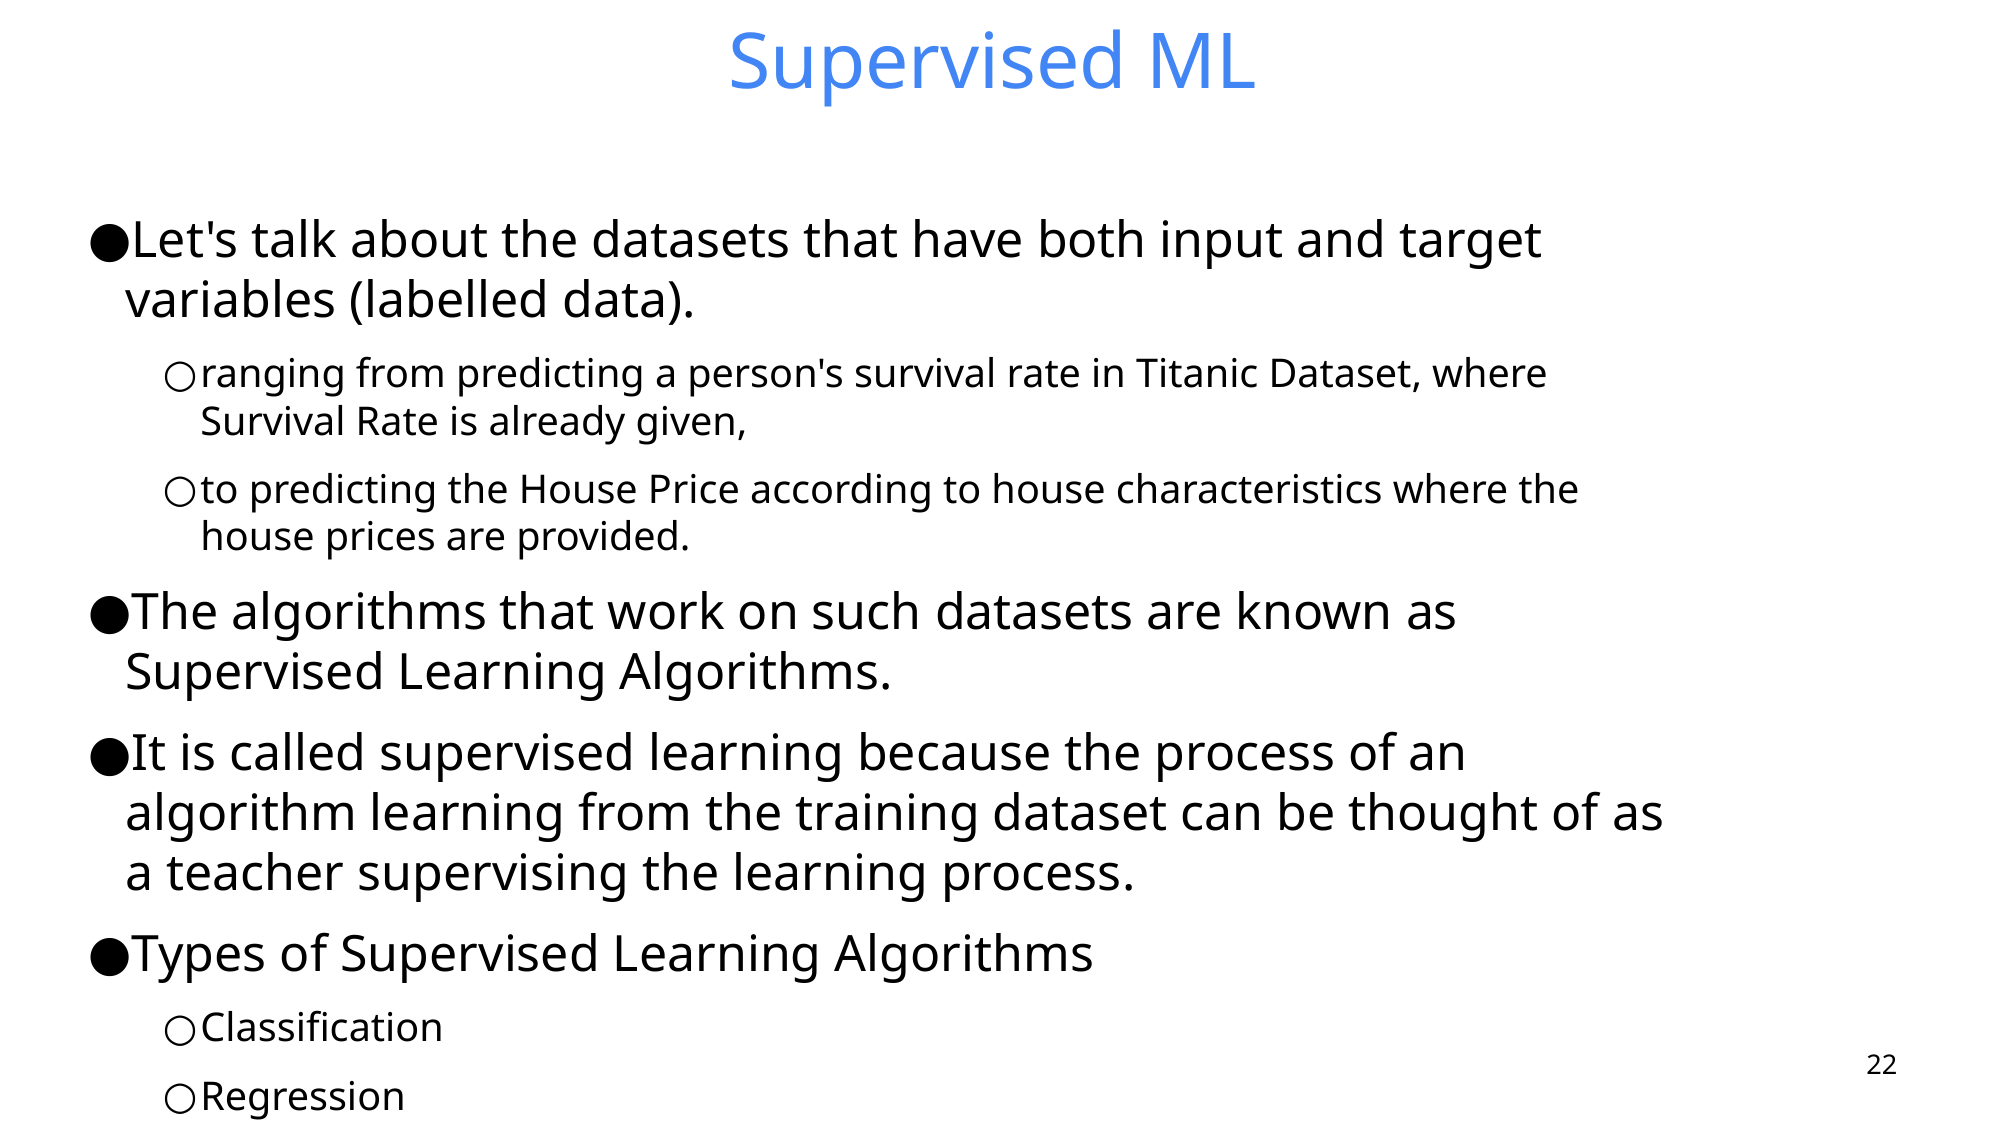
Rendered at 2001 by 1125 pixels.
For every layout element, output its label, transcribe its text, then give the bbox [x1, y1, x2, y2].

title Supervised ML [72, 14, 1913, 217]
list Let's talk about the datasets that have both input and target variables (labelled data). ranging from predicting a person's survival rate in Titanic Dataset, where Survival Rate is already given, to predicting the House Price according to house characteristics where the house prices are provided. The algorithms that work on such datasets are known as Supervised Learning Algorithms. It is called supervised learning because the process of an algorithm learning from the training dataset can be thought of as a teacher supervising the learning process. Types of Supervised Learning Algorithms Classification Regression [72, 199, 1709, 1125]
slide_number ‹#› [1845, 1035, 1913, 1096]
